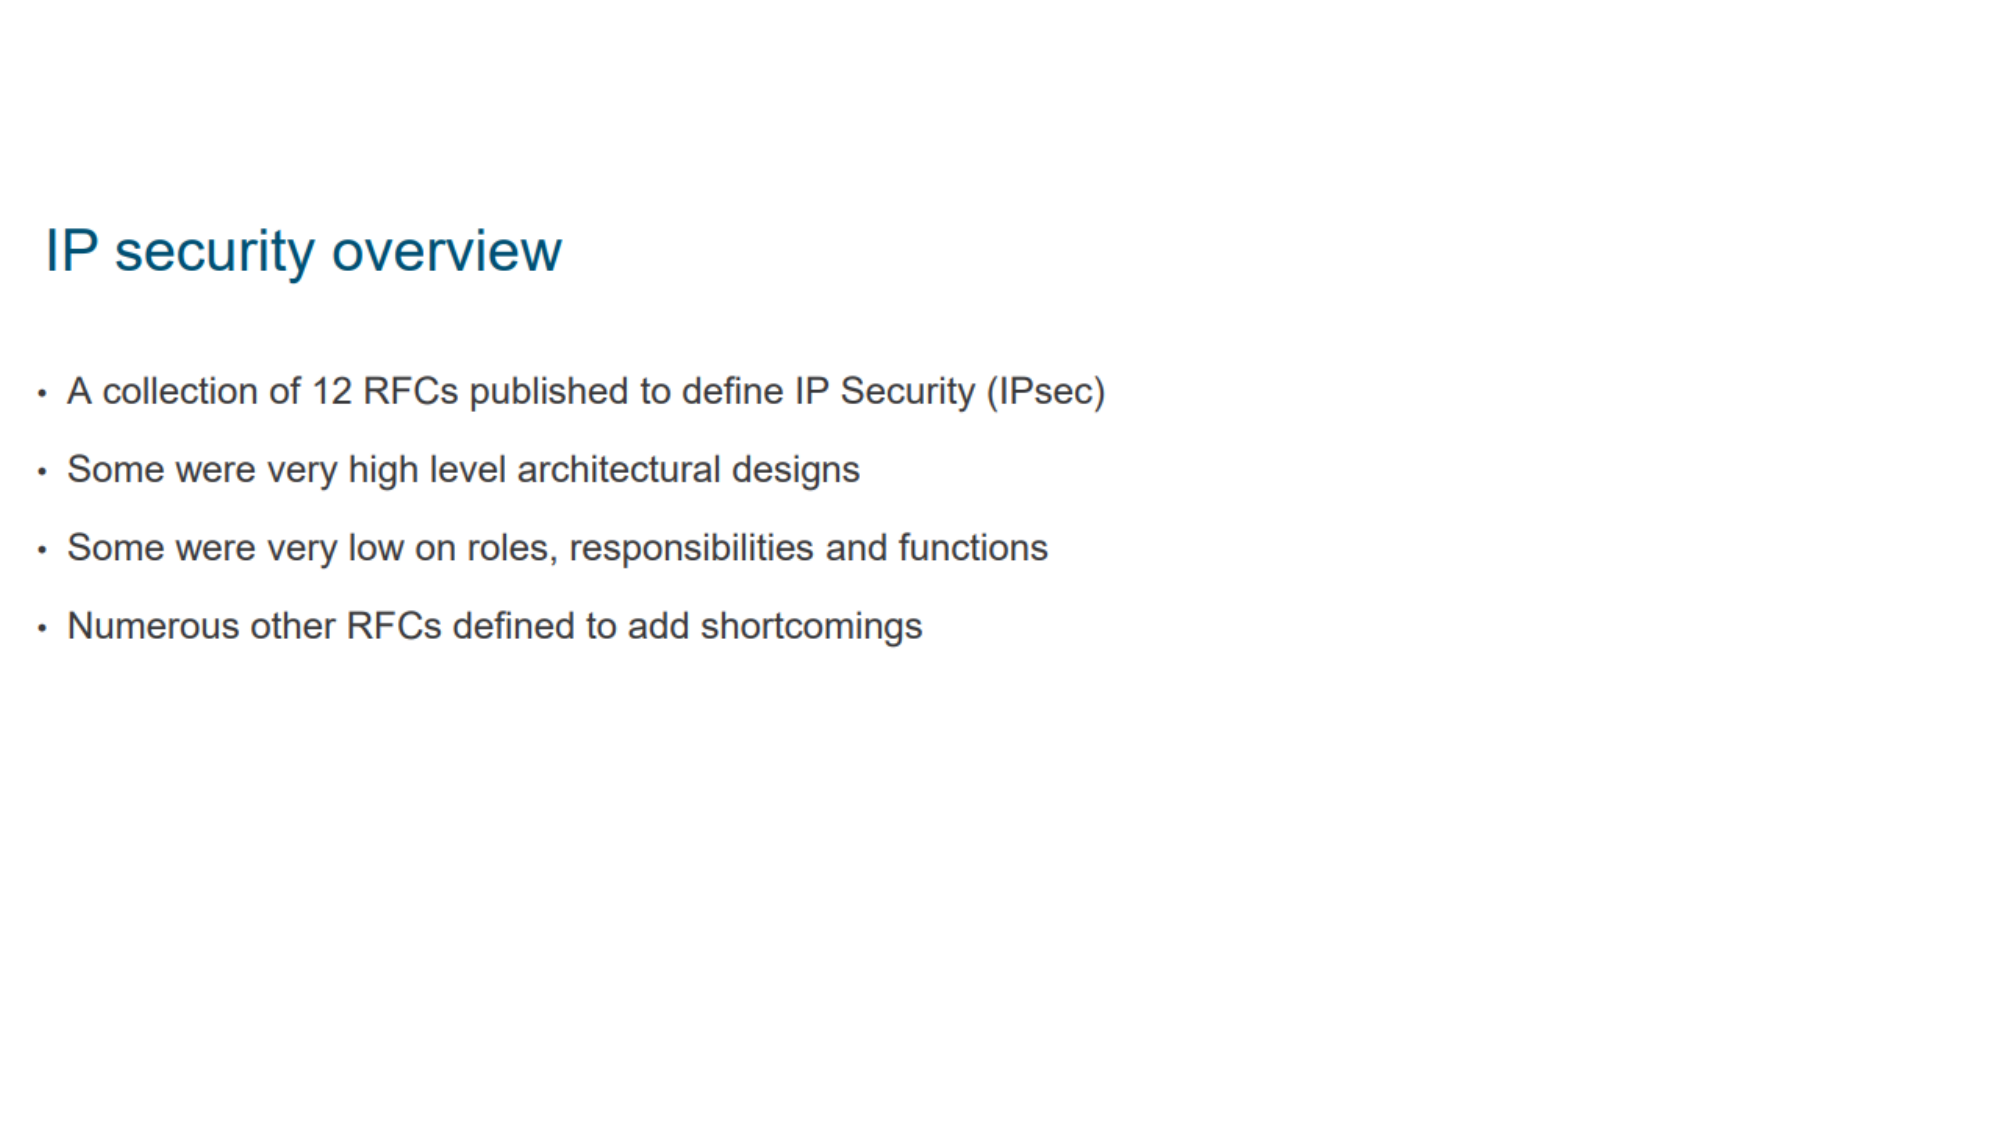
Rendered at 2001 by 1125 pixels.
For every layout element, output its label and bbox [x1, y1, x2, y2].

picture [0, 188, 1196, 725]
